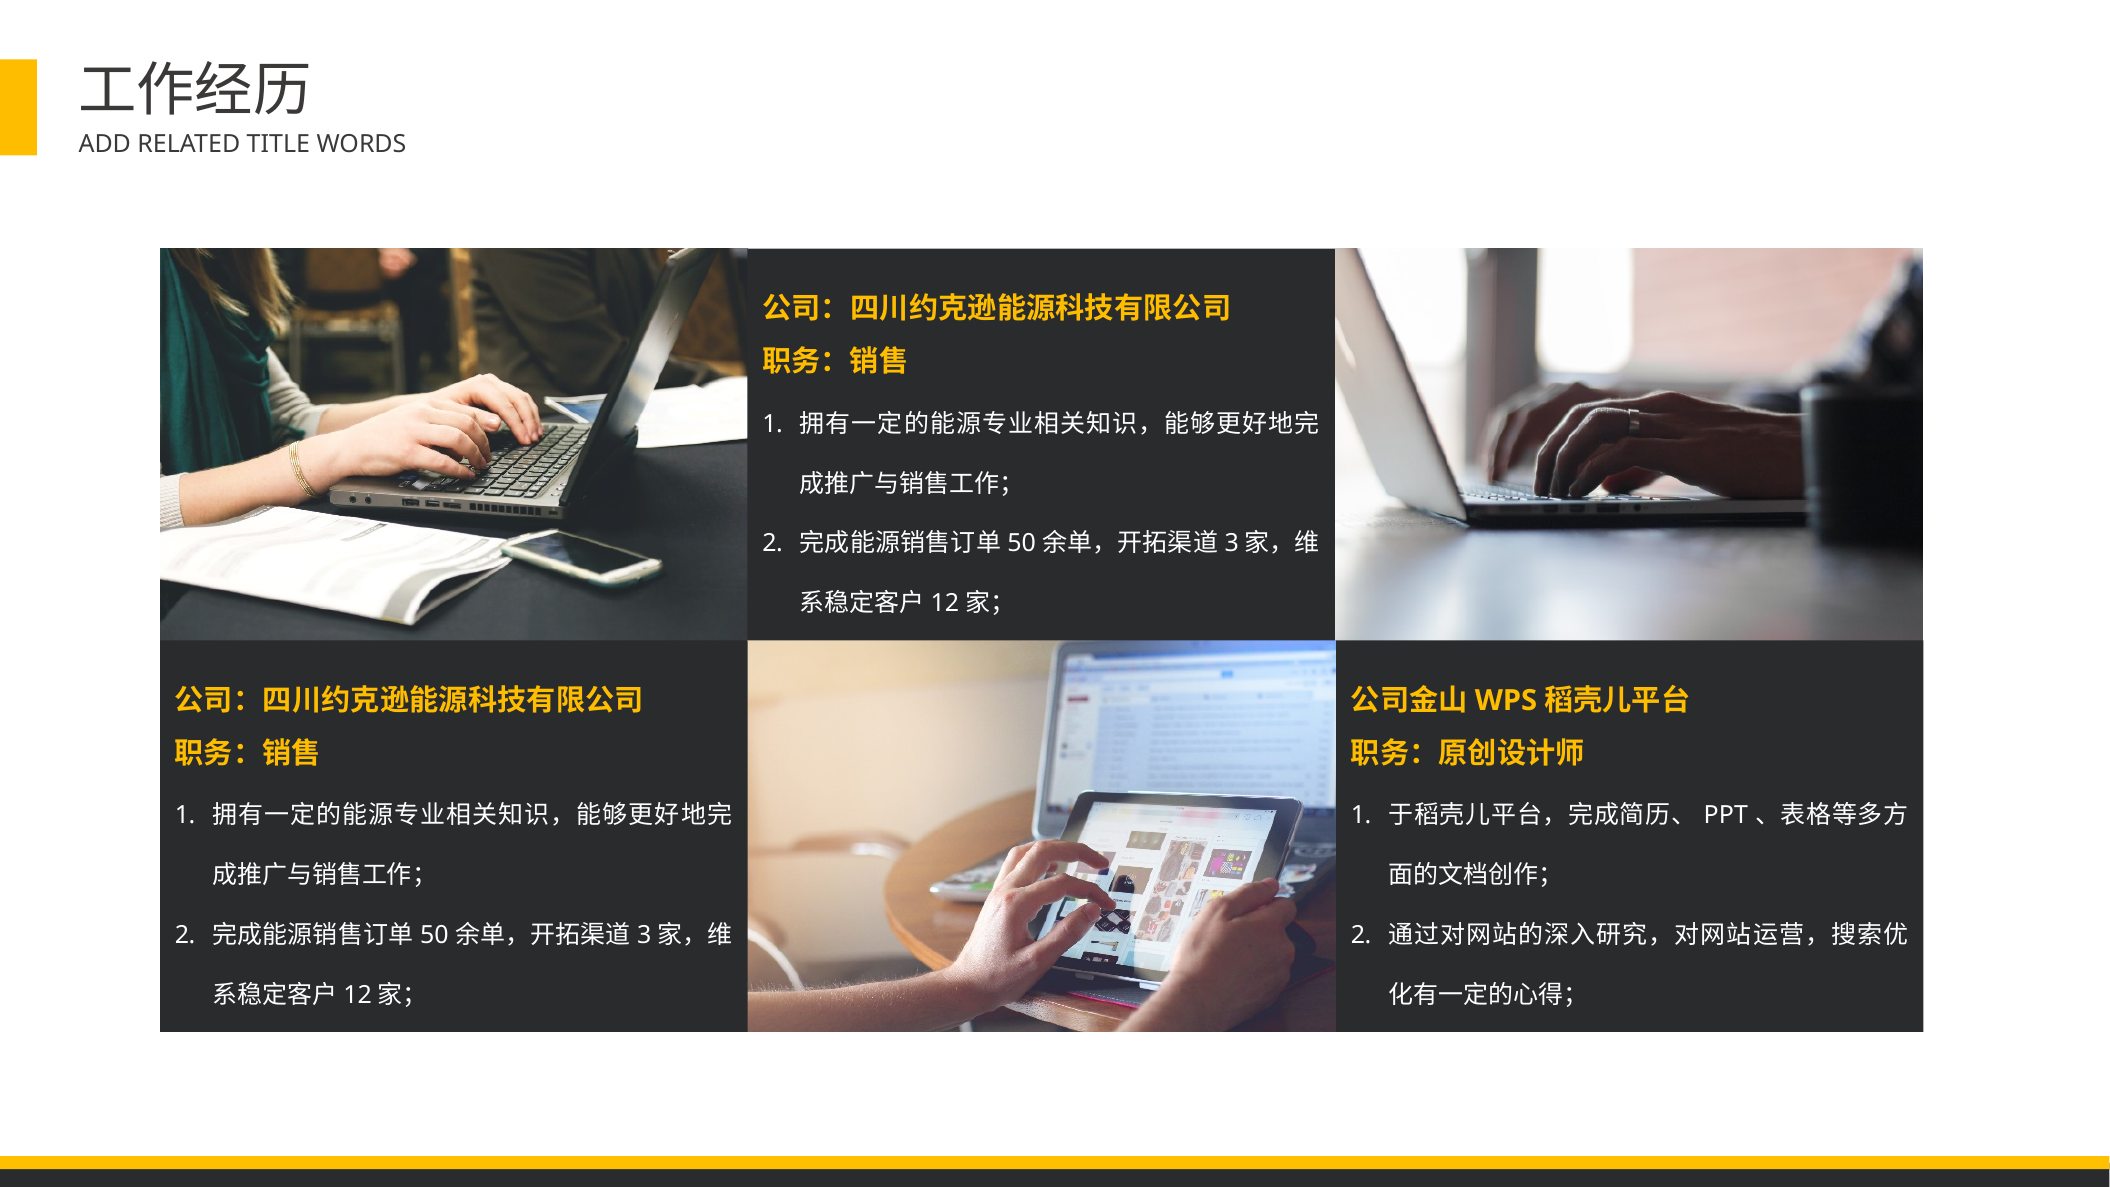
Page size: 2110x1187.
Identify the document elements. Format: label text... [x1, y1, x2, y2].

text_box 工作经历 [62, 43, 328, 119]
text_box 公司金山WPS稻壳儿平台 职务：原创设计师 于稻壳儿平台，完成简历、PPT、表格等多方面的文档创作； 通过对网站的深入研究，对网站运营，搜索优化有一定的心得； [1335, 639, 1925, 1033]
text_box [0, 58, 38, 157]
text_box 公司：四川约克逊能源科技有限公司 职务：销售 拥有一定的能源专业相关知识，能够更好地完成推广与销售工作； 完成能源销售订单50余单，开拓渠道3家，维系稳定客户12家； [159, 641, 747, 1033]
picture [159, 248, 1923, 1033]
text_box 公司：四川约克逊能源科技有限公司 职务：销售 拥有一定的能源专业相关知识，能够更好地完成推广与销售工作； 完成能源销售订单50余单，开拓渠道3家，维系稳定客户12家； [748, 248, 1335, 640]
text_box ADD RELATED TITLE WORDS [62, 119, 424, 166]
